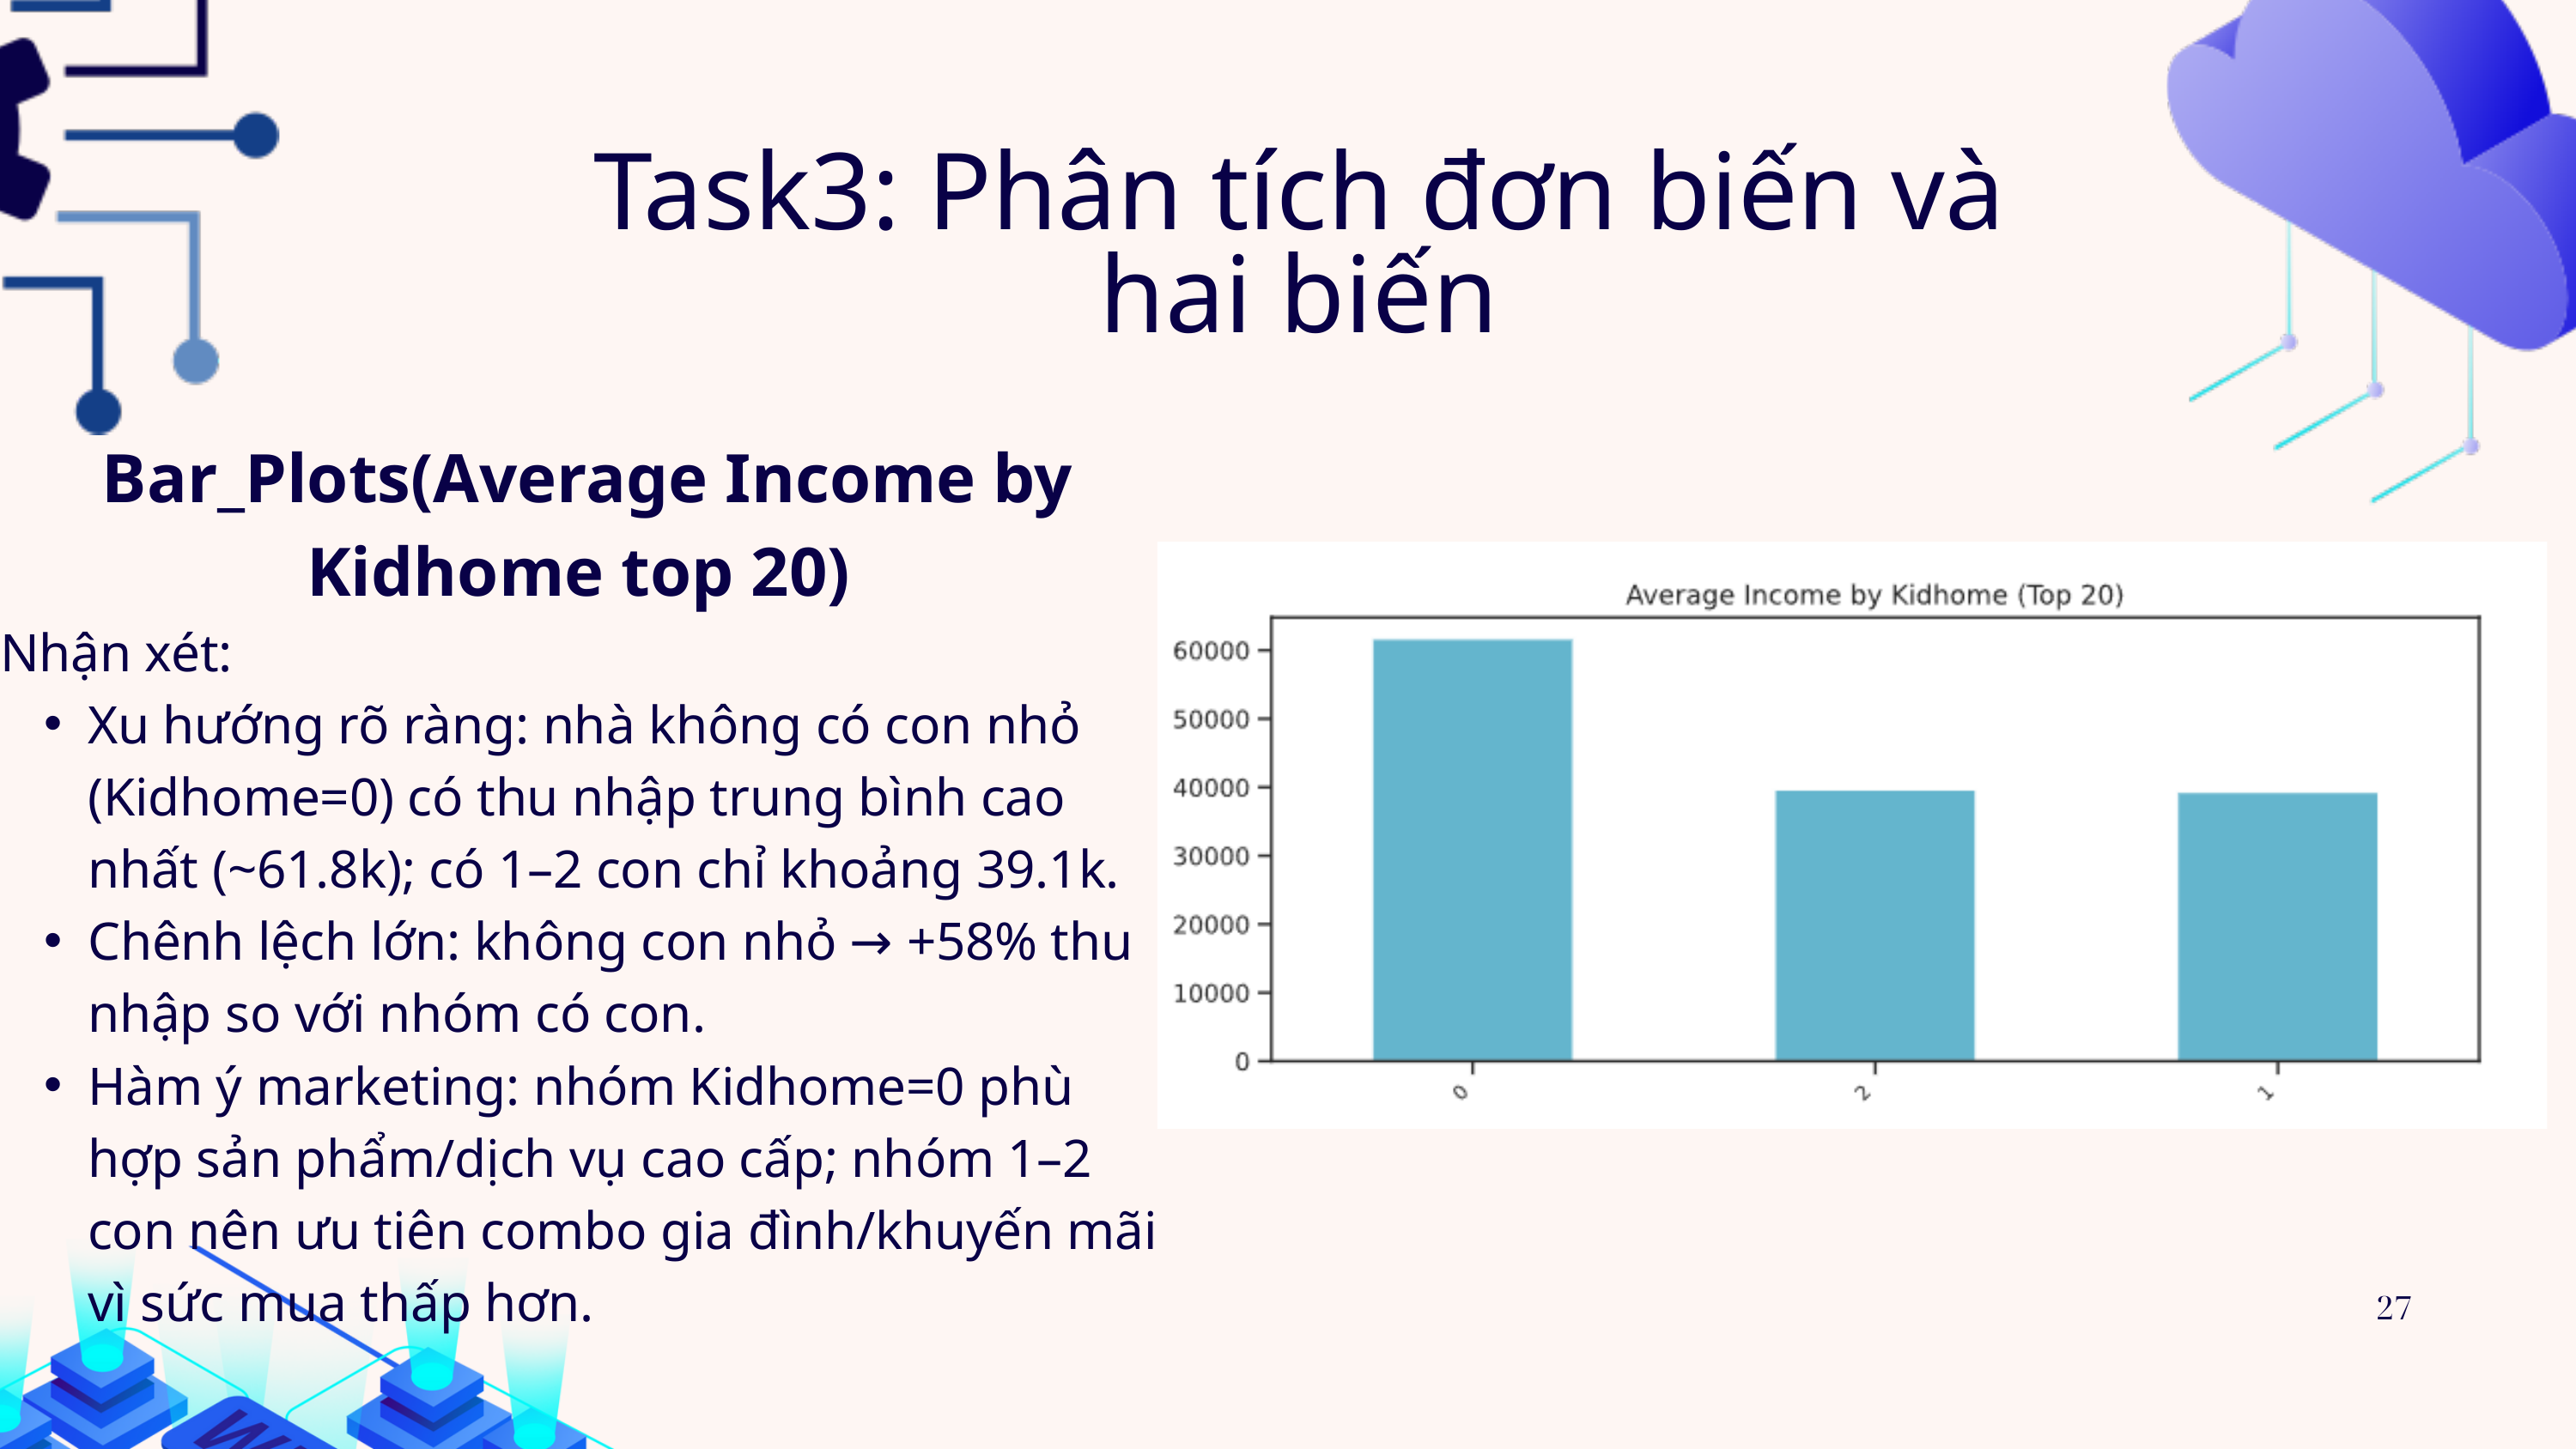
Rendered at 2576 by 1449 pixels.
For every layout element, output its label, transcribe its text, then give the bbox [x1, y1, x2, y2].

text_box Task3: Phân tích đơn biến và hai biến [578, 147, 2020, 355]
text_box 27 [2376, 1281, 2413, 1326]
text_box [2166, 0, 2576, 506]
text_box [1157, 542, 2548, 1129]
text_box [0, 1332, 697, 1449]
text_box Bar_Plots(Average Income by Kidhome top 20) Nhận xét: Xu hướng rõ ràng: nhà không có con nhỏ (Kidhome=0) có thu nhập trung bình cao nhất (~61.8k); có 1–2 con chỉ khoảng 39.1k. Chênh lệch lớn: không con nhỏ → +58% thu nhập so với nhóm có con. Hàm ý marketing: nhóm Kidhome=0 phù hợp sản phẩm/dịch vụ cao cấp; nhóm 1–2 con nên ưu tiên combo gia đình/khuyến mãi vì sức mua thấp hơn. [0, 422, 1157, 1332]
text_box [0, 0, 280, 422]
